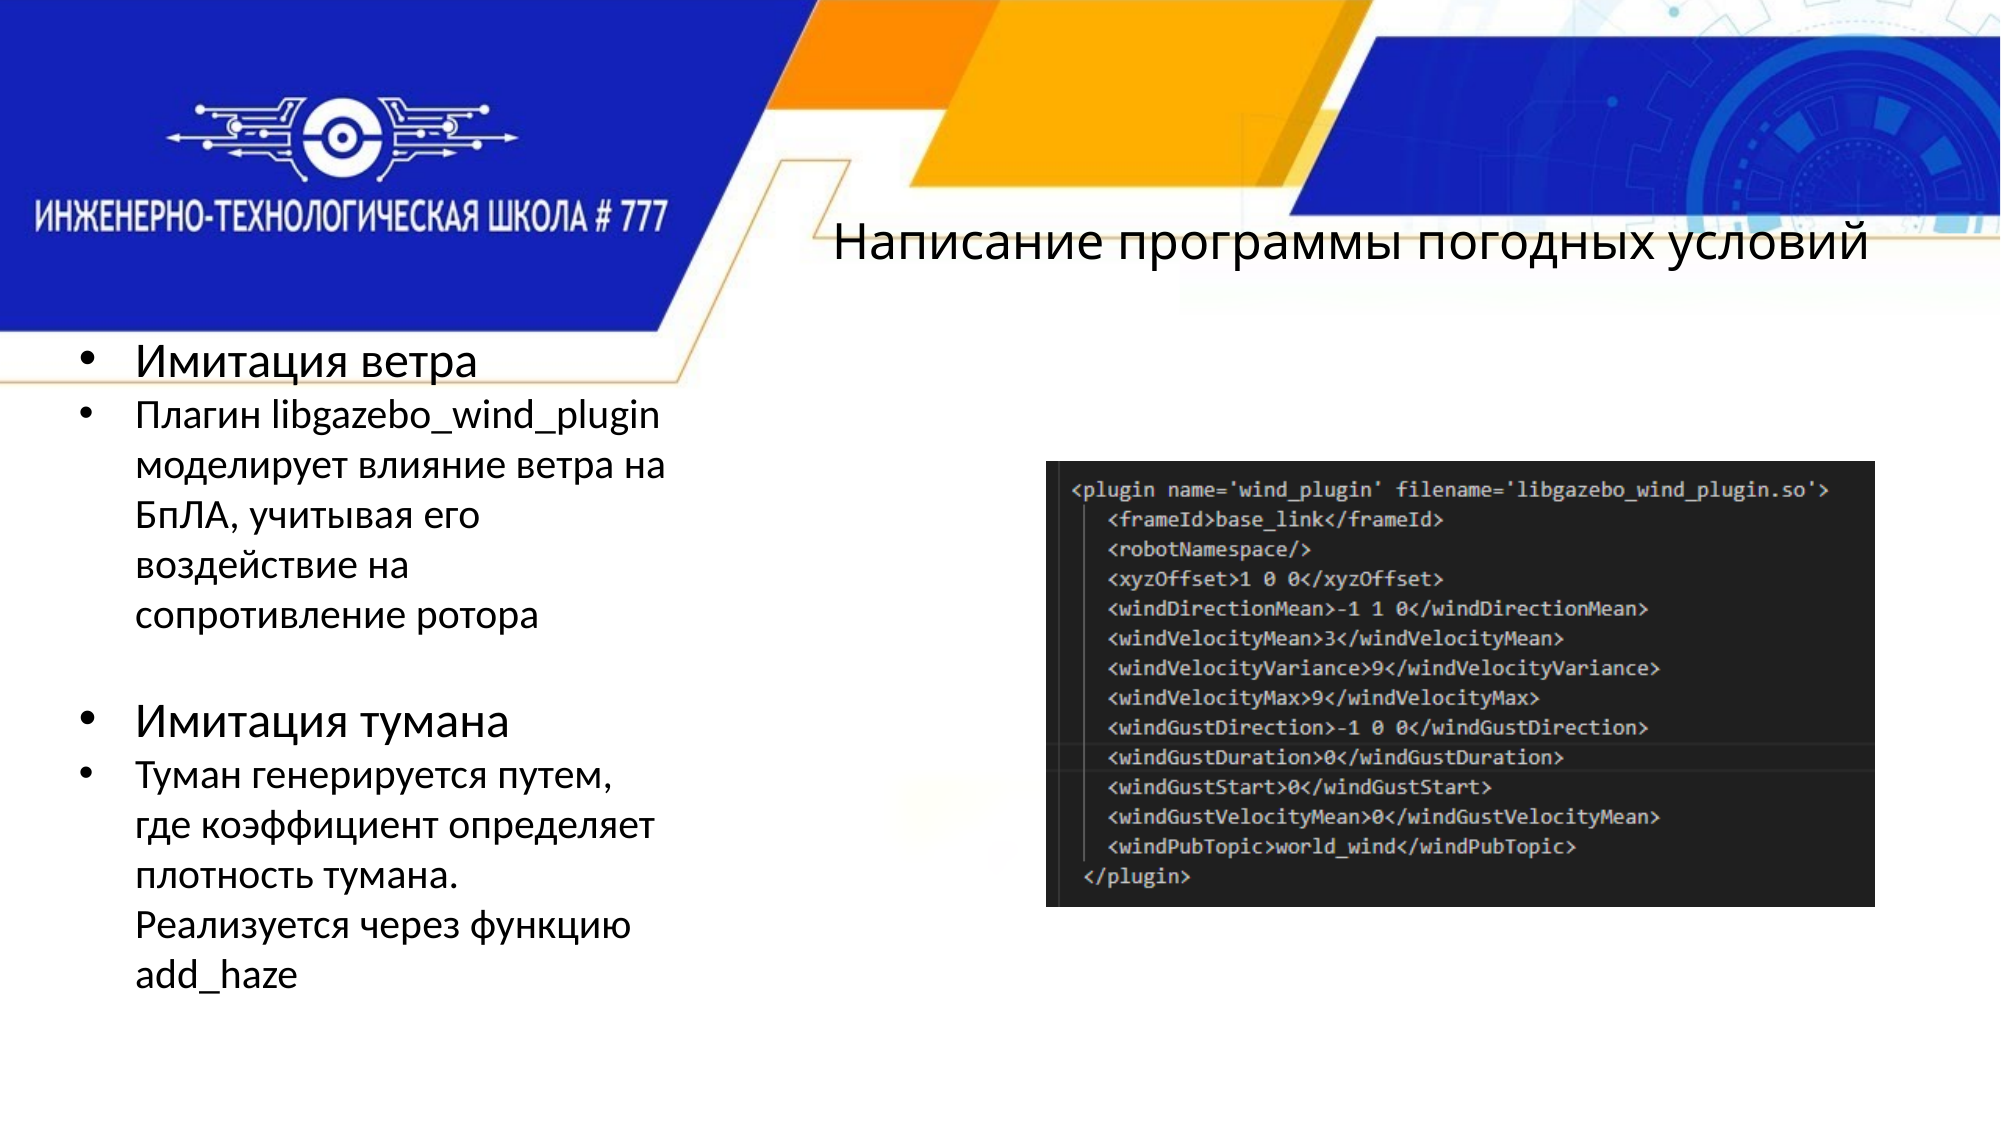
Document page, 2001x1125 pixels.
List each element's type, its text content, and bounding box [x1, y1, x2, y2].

picture [0, 0, 2001, 1125]
text_box Написание программы погодных условий [817, 201, 1887, 277]
text_box Имитация ветра Плагин libgazebo_wind_plugin моделирует влияние ветра на БпЛА, учитывая его воздействие на сопротивление ротора Имитация тумана Туман генерируется путем, где коэффициент определяет плотность тумана. Реализуется через функцию add_haze [64, 319, 693, 1055]
